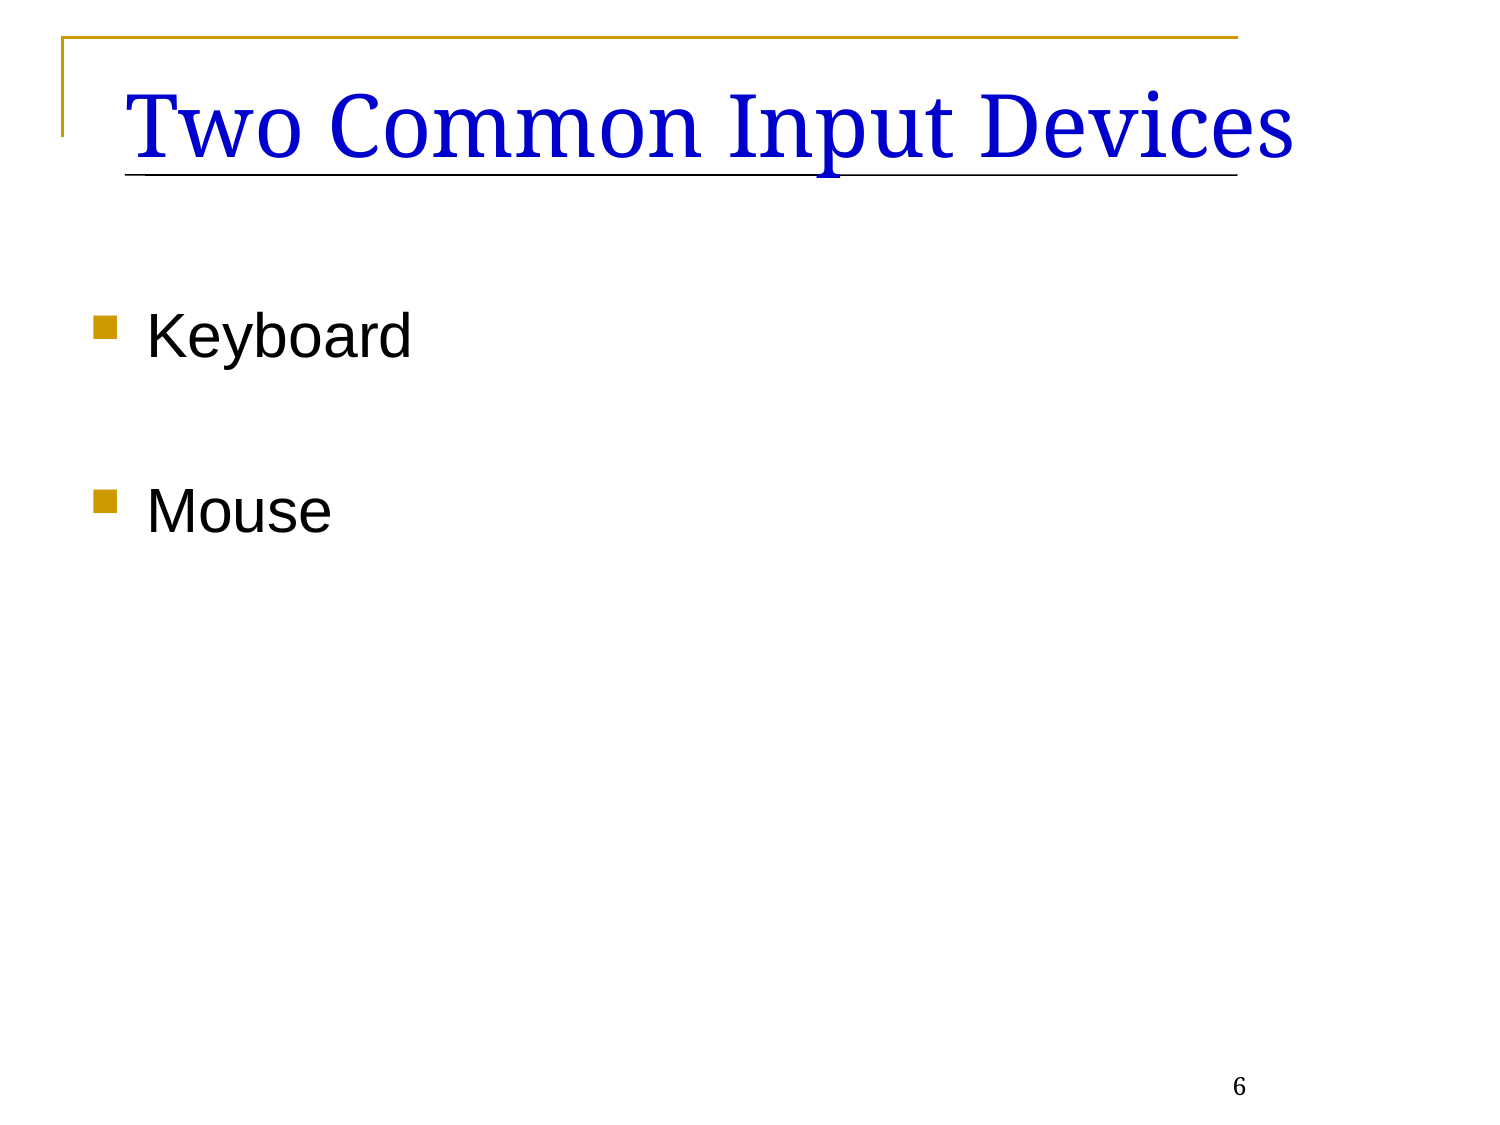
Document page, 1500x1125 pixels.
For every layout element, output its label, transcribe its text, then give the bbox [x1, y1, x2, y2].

list Keyboard Mouse [74, 199, 1276, 1063]
slide_number 6 [912, 1063, 1262, 1113]
title Two Common Input Devices [87, 75, 1401, 163]
text_box [0, 0, 1500, 75]
